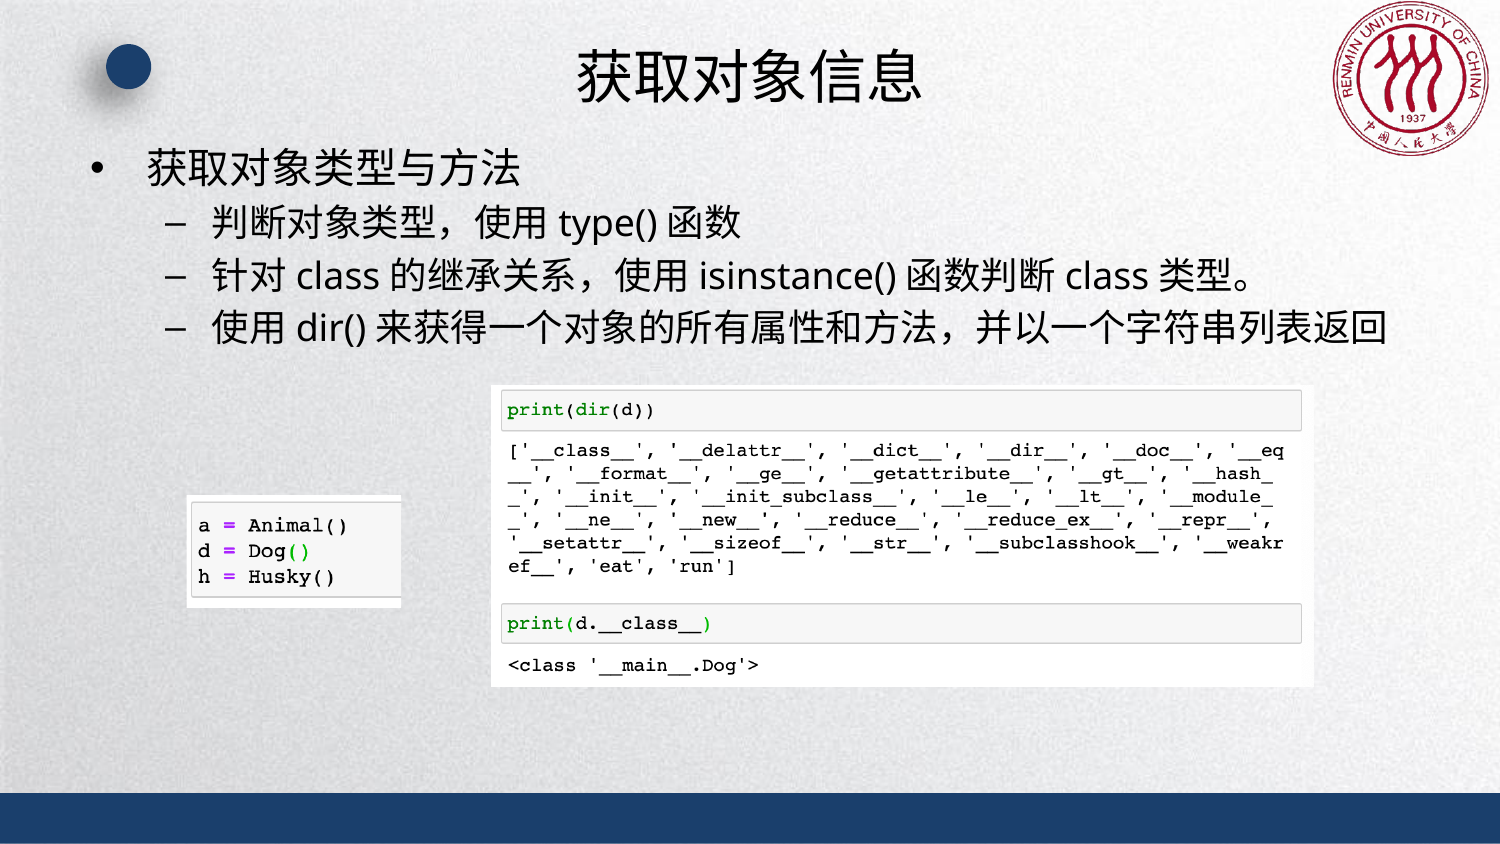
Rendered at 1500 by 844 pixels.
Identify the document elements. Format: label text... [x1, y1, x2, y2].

title 获取对象信息 [75, 33, 1425, 116]
picture [0, 0, 1500, 793]
text_box 获取对象类型与方法 判断对象类型，使用type()函数 针对class的继承关系，使用isinstance()函数判断class类型。 使用dir()来获得一个对象的所有属性和方法，并以一个字符串列表返回 [74, 134, 1425, 433]
